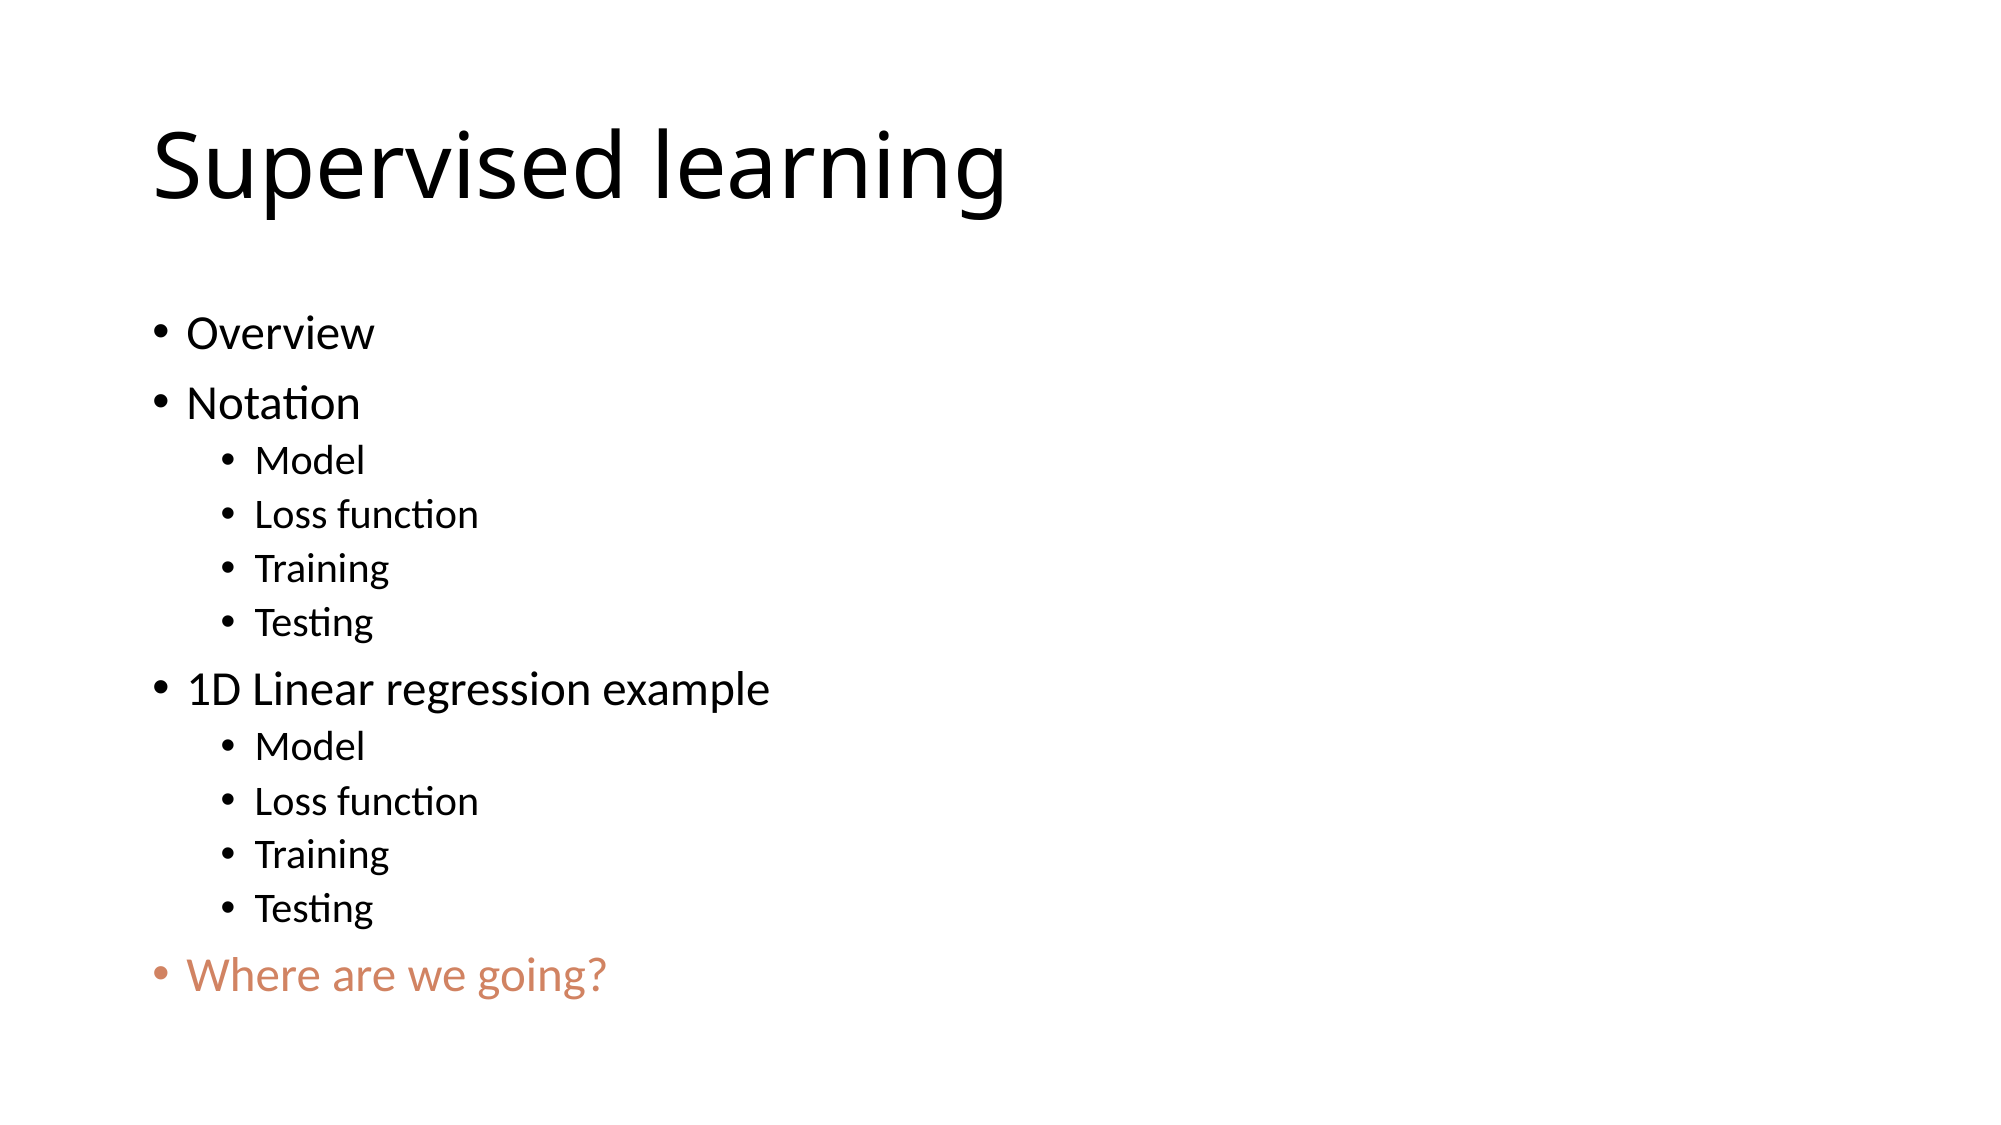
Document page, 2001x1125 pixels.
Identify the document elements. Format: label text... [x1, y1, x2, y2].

list Overview Notation Model Loss function Training Testing 1D Linear regression example Model Loss function Training Testing Where are we going? [137, 299, 1863, 1014]
title Supervised learning [137, 59, 1863, 278]
